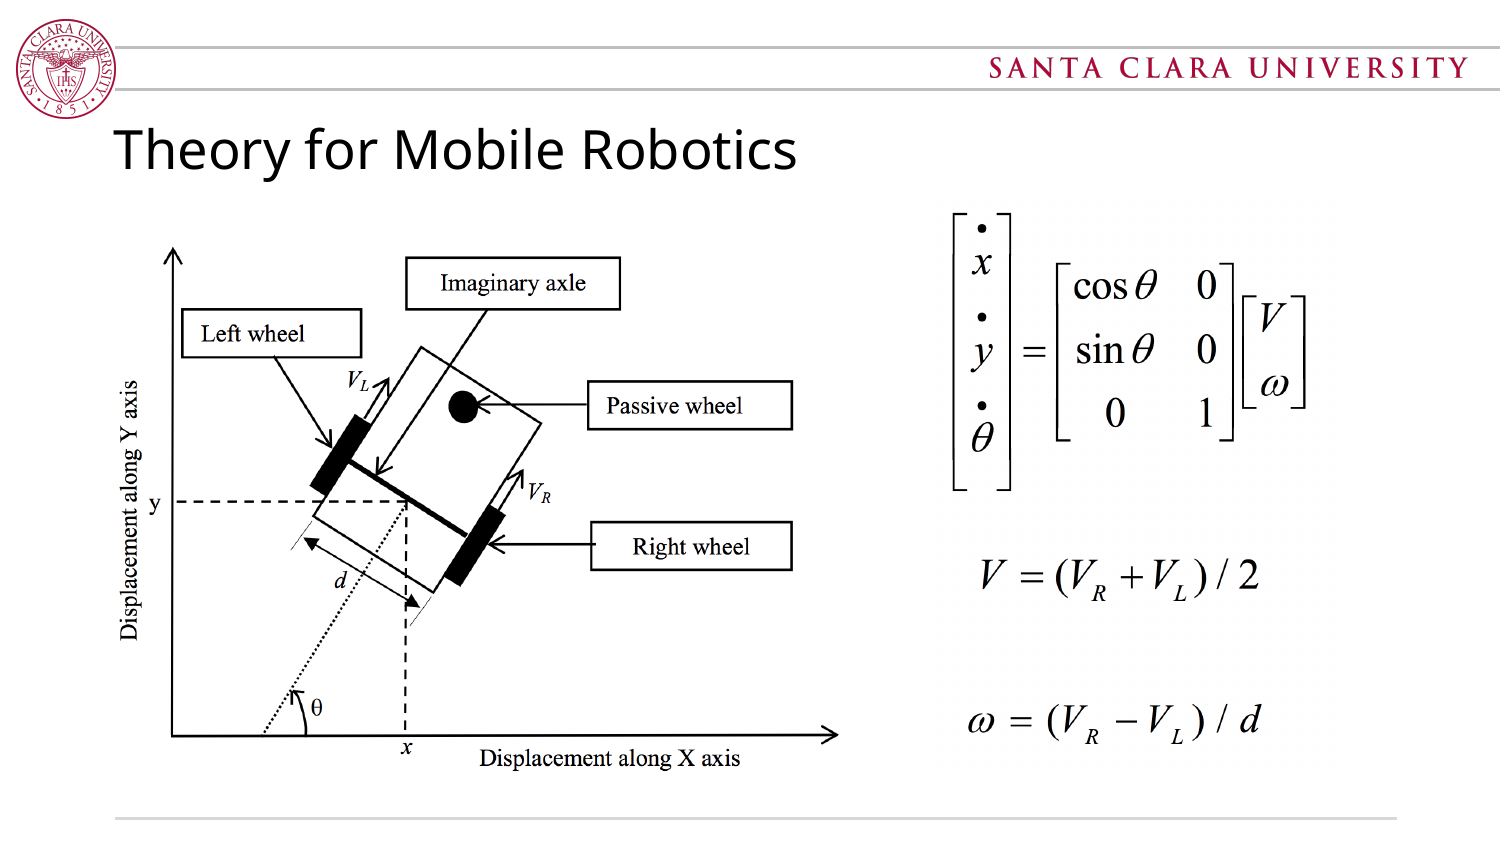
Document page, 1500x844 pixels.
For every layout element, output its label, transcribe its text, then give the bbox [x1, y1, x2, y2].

picture [990, 57, 1468, 78]
picture [16, 19, 116, 119]
picture [928, 197, 1342, 770]
title Theory for Mobile Robotics [102, 81, 1385, 223]
picture [102, 236, 873, 784]
